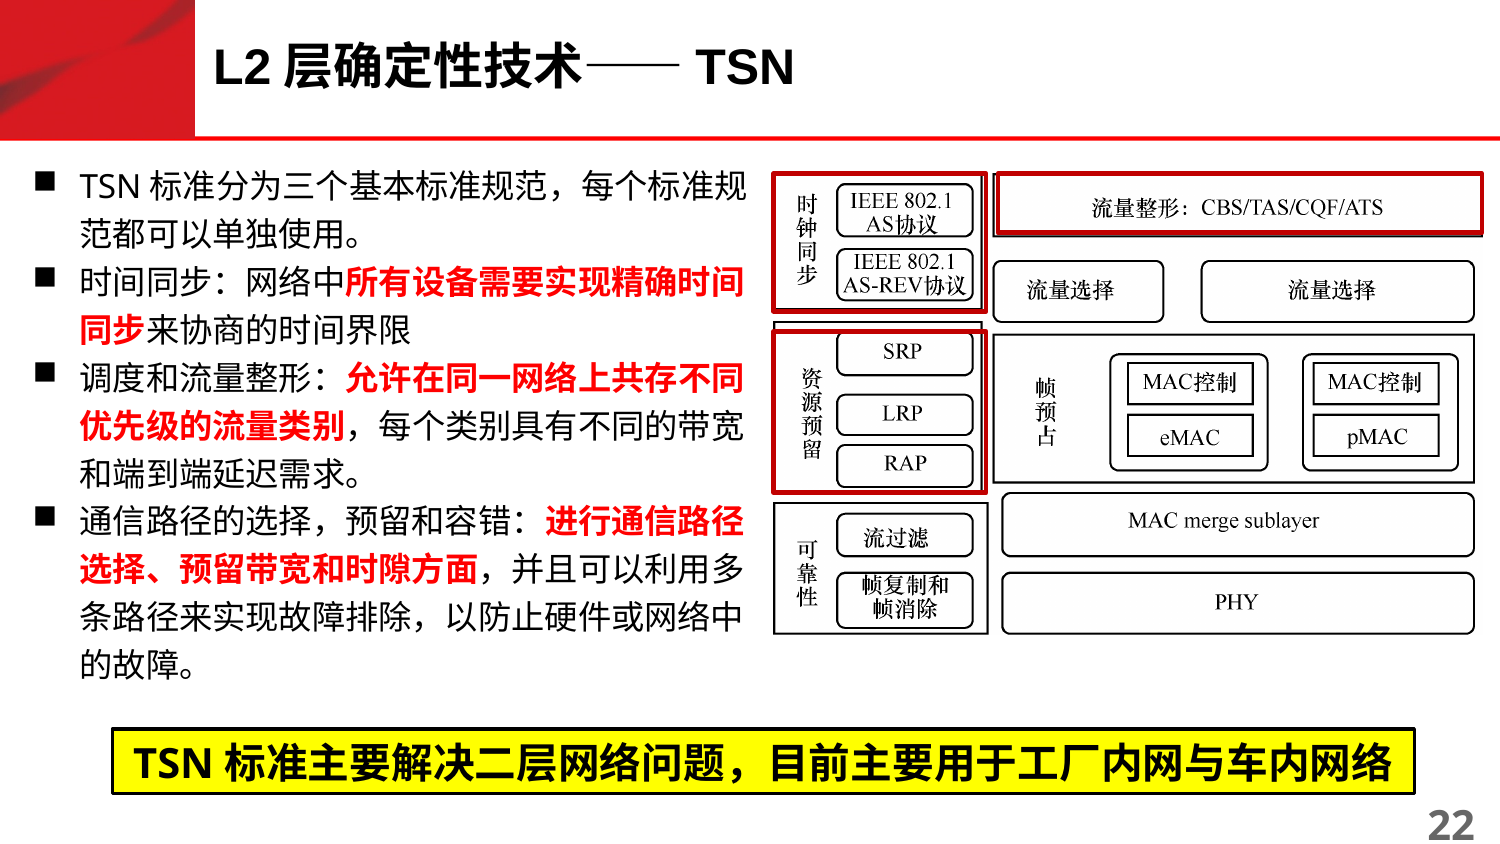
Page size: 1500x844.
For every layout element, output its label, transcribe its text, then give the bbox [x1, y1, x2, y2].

text_box 22 [1387, 790, 1500, 844]
text_box TSN标准主要解决二层网络问题，目前主要用于工厂内网与车内网络 [112, 728, 1415, 794]
text_box L2层确定性技术——TSN [198, 15, 1396, 115]
text_box TSN标准分为三个基本标准规范，每个标准规范都可以单独使用。 时间同步：网络中所有设备需要实现精确时间同步来协商的时间界限 调度和流量整形：允许在同一网络上共存不同优先级的流量类别，每个类别具有不同的带宽和端到端延迟需求。 通信路径的选择，预留和容错：进行通信路径选择、预留带宽和时隙方面，并且可以利用多条路径来实现故障排除，以防止硬件或网络中的故障。 [17, 150, 768, 740]
picture [773, 173, 1484, 635]
picture [0, 0, 195, 139]
